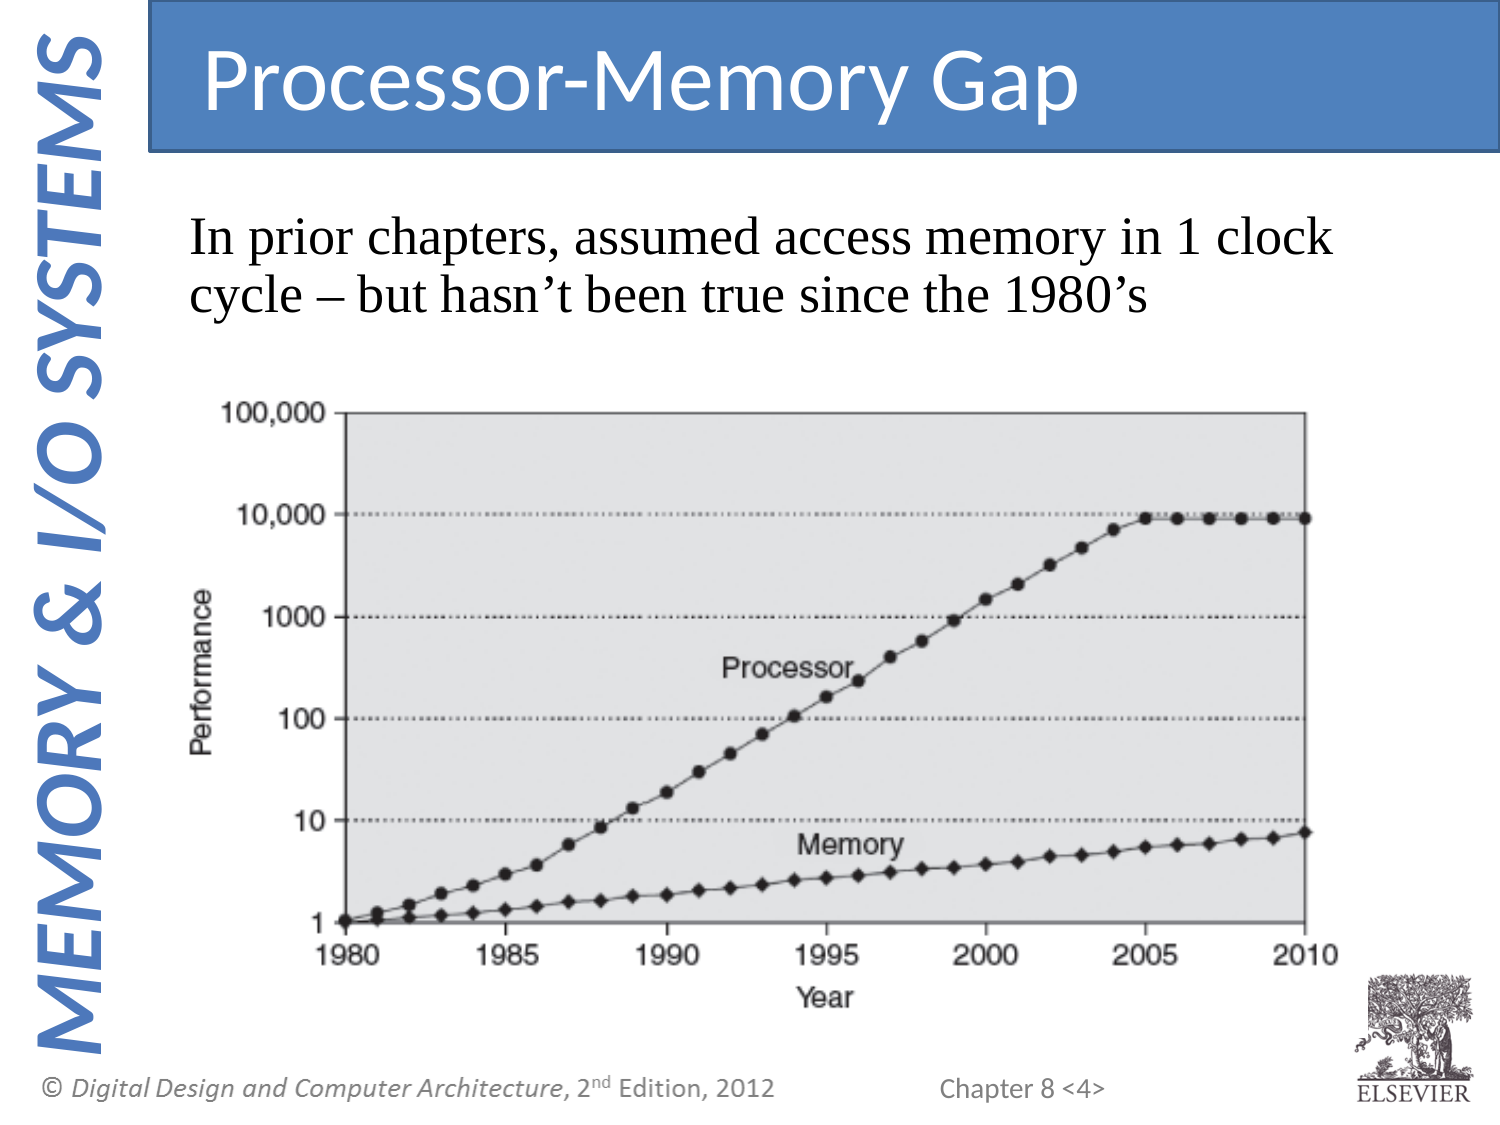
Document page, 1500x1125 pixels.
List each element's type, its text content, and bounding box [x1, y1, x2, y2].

picture [0, 233, 1500, 1125]
picture [0, 0, 148, 140]
text_box In prior chapters, assumed access memory in 1 clock cycle – but hasn’t been true since the 1980’s [174, 199, 1475, 1013]
picture [0, 141, 1500, 231]
text_box Processor-Memory Gap [187, 11, 1488, 136]
